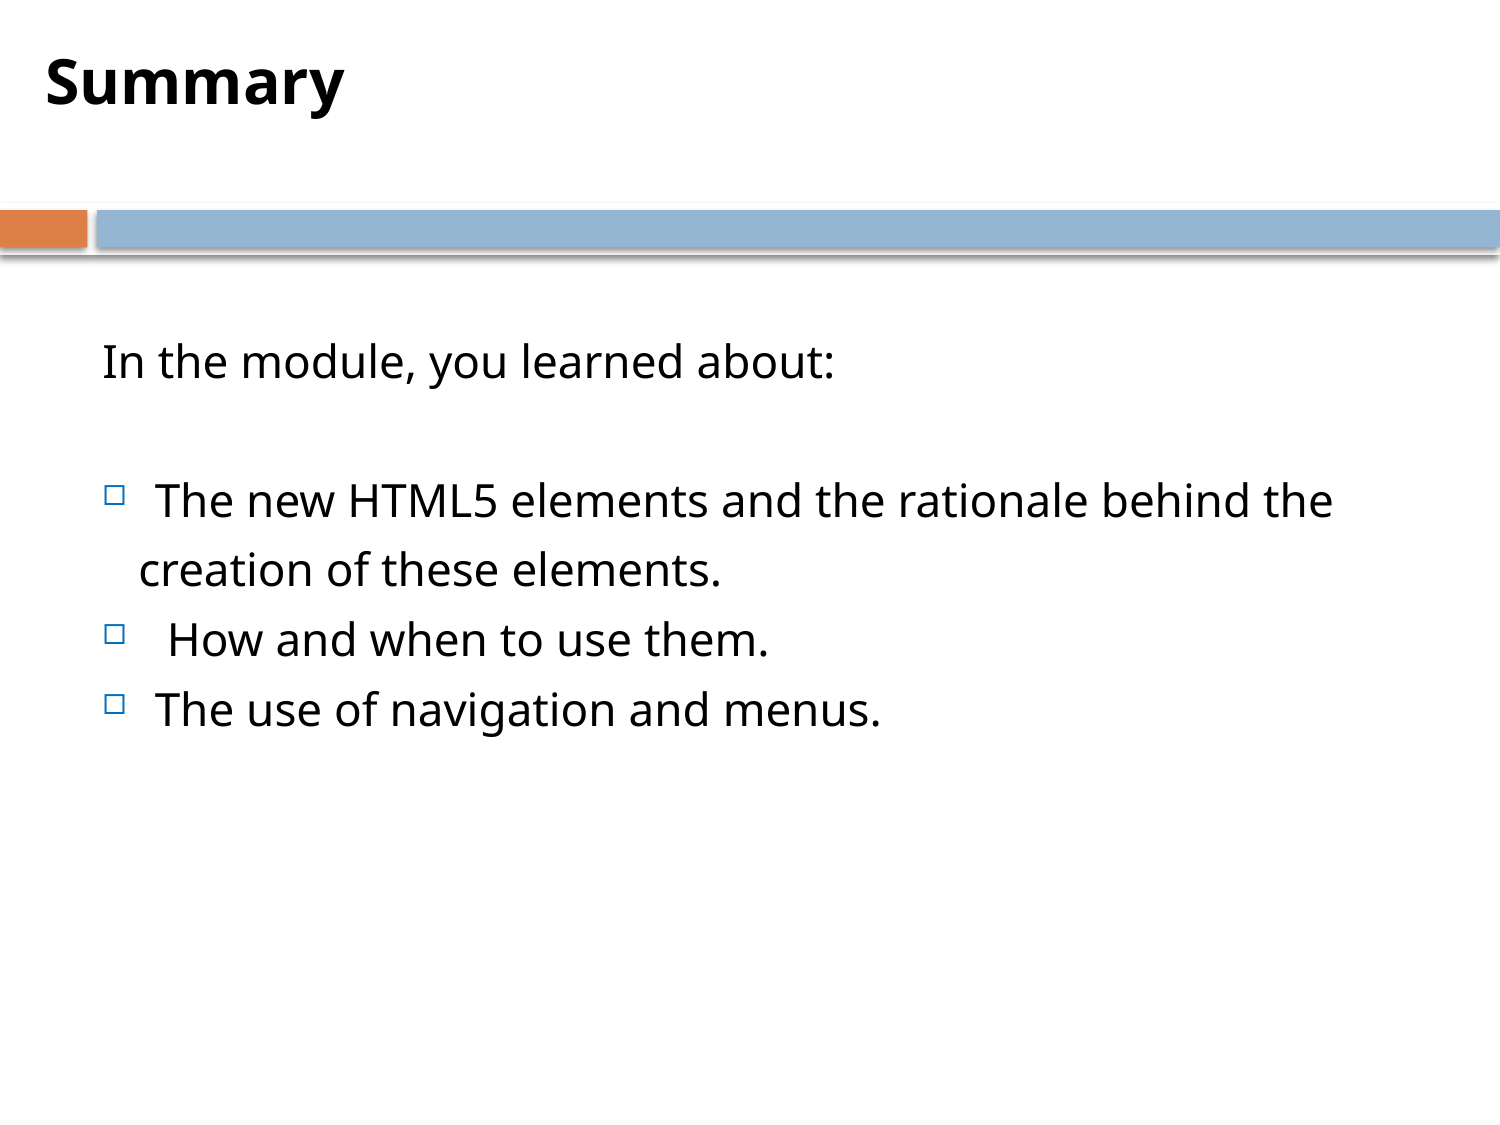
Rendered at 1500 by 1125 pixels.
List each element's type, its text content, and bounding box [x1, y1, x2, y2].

list Summary [29, 34, 1381, 126]
list In the module, you learned about: The new HTML5 elements and the rationale behind the creation of these elements. How and when to use them. The use of navigation and menus. [87, 324, 1440, 1059]
